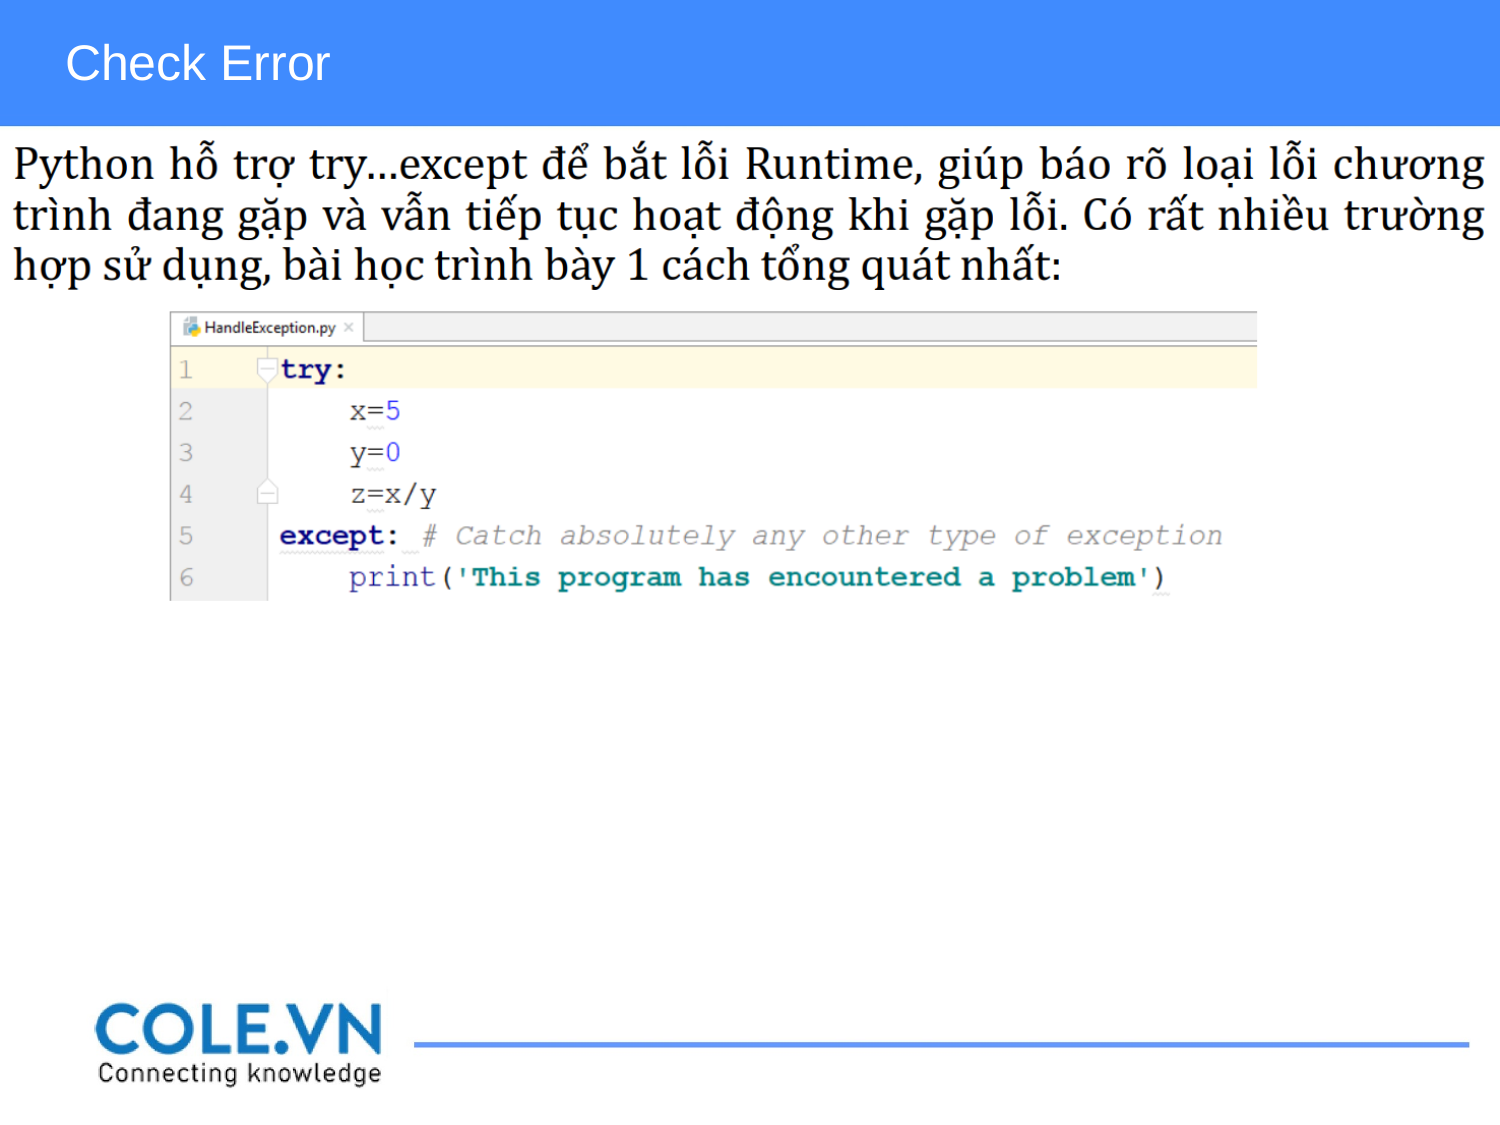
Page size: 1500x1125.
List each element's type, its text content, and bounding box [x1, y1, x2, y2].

picture [0, 0, 1500, 1125]
text_box Check Error [50, 22, 905, 98]
